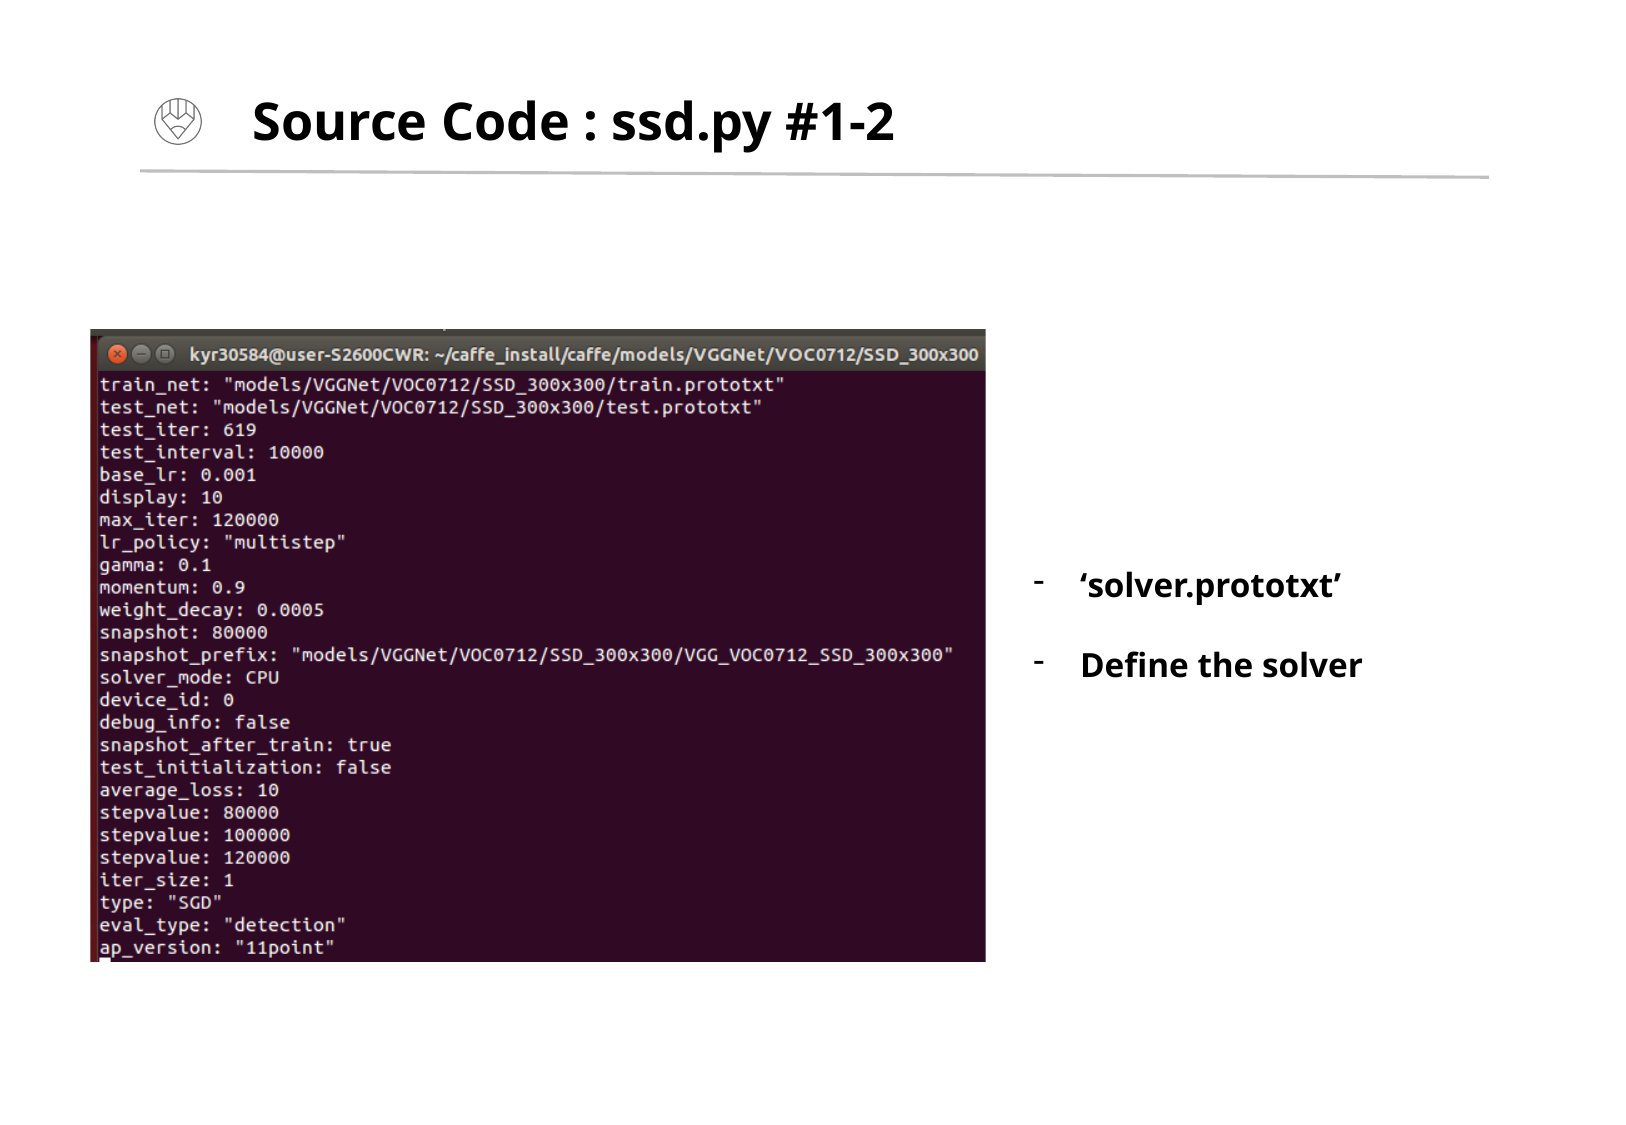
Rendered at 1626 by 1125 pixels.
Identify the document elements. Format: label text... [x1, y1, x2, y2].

picture [90, 329, 986, 962]
picture [154, 98, 202, 146]
text_box Source Code : ssd.py #1-2 [237, 81, 911, 159]
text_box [139, 170, 1490, 178]
text_box ‘solver.prototxt’ Define the solver [1018, 517, 1379, 692]
